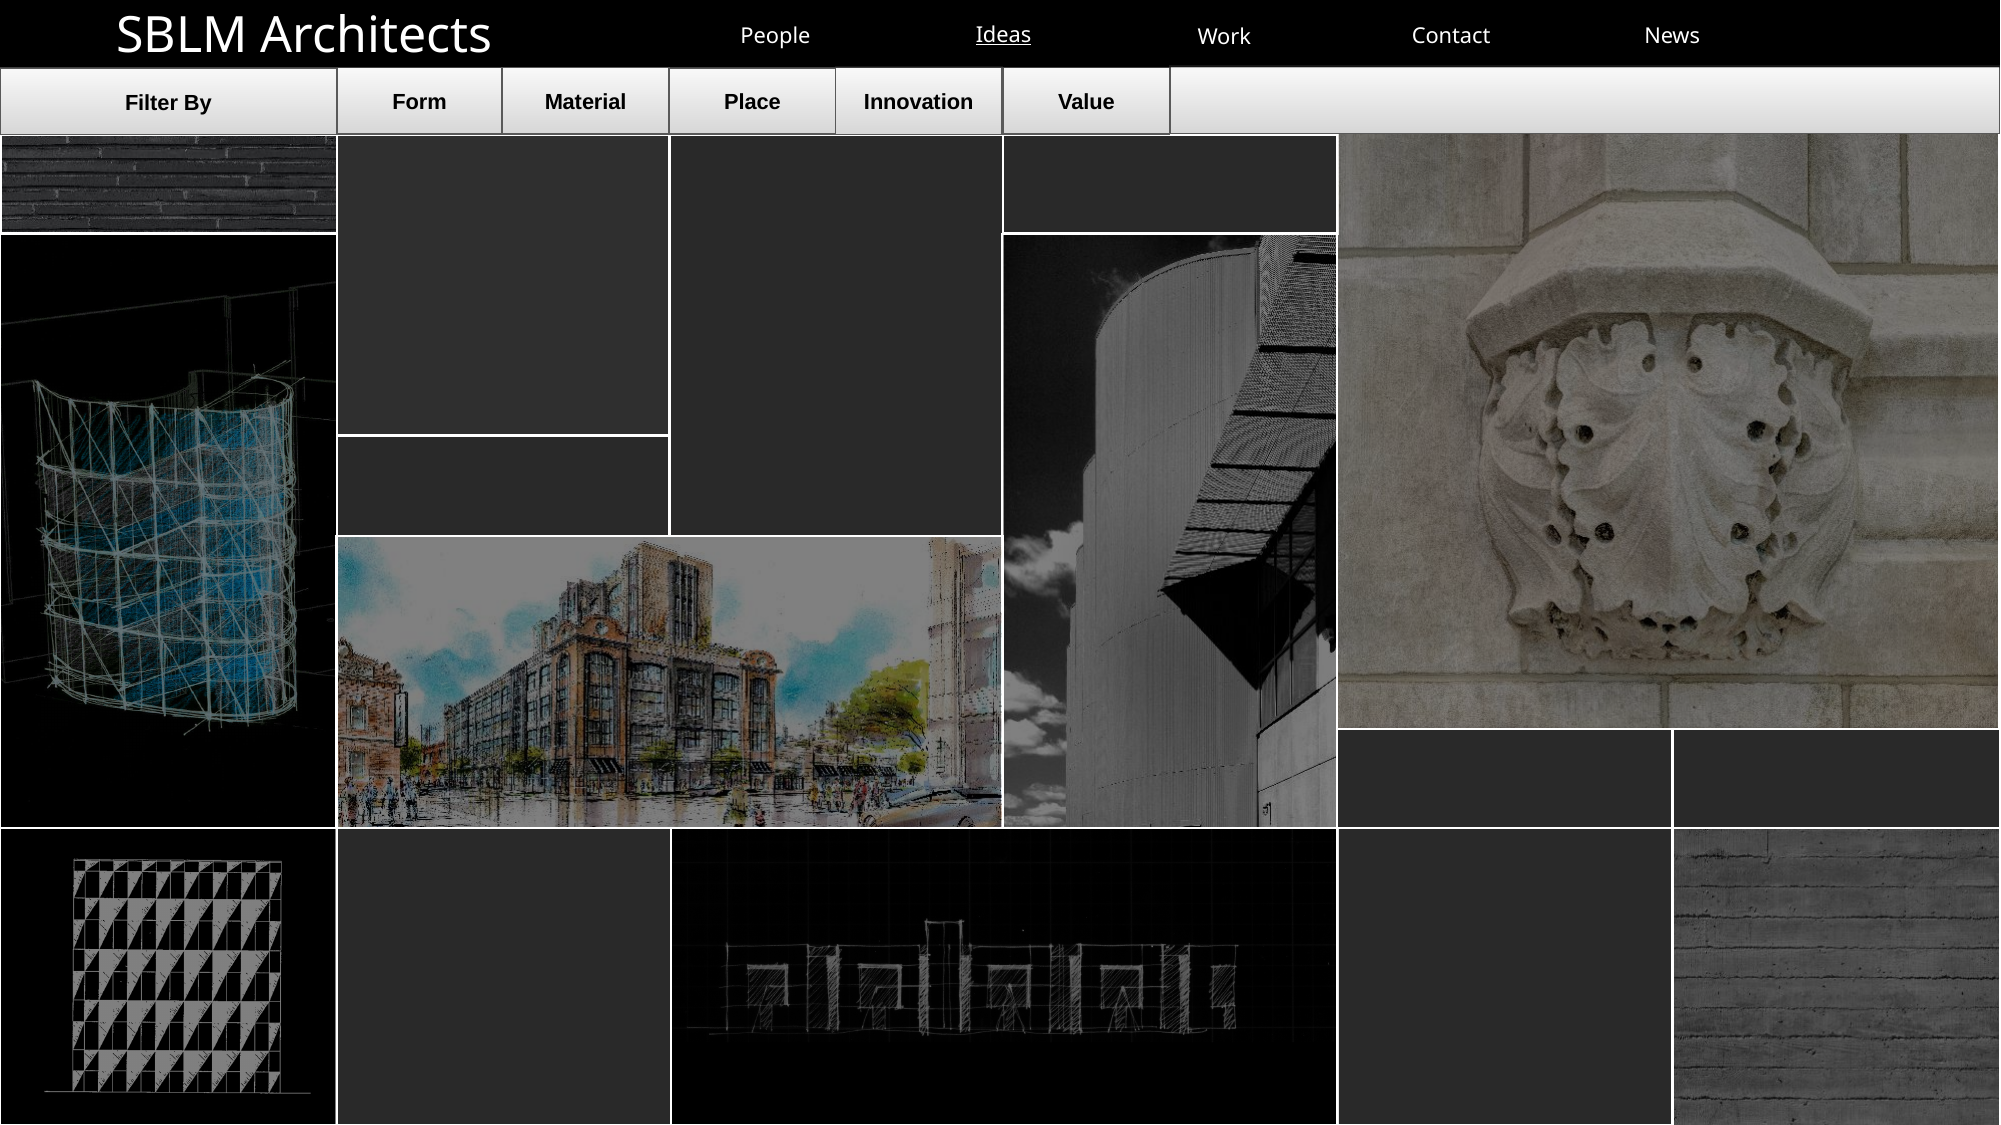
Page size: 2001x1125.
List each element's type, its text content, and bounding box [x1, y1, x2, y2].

text_box Value [1002, 71, 1171, 135]
text_box [668, 135, 1002, 535]
text_box [1002, 135, 1336, 233]
text_box [1336, 135, 2000, 730]
text_box [338, 829, 670, 1125]
text_box [1001, 233, 1336, 827]
text_box [338, 135, 668, 437]
text_box [1671, 829, 2000, 1125]
text_box [1671, 728, 2000, 829]
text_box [0, 0, 2000, 71]
text_box [0, 829, 338, 1125]
text_box [1171, 71, 2000, 135]
text_box [338, 437, 668, 535]
text_box [0, 235, 338, 829]
text_box [0, 136, 338, 235]
text_box Form [336, 71, 501, 135]
text_box Material [501, 71, 670, 135]
text_box Innovation [834, 71, 1003, 136]
text_box Filter By [0, 71, 338, 136]
text_box [670, 827, 1336, 1125]
text_box Place [670, 71, 834, 135]
text_box [1336, 730, 1671, 827]
text_box [1336, 827, 1671, 1125]
text_box [335, 535, 1004, 829]
